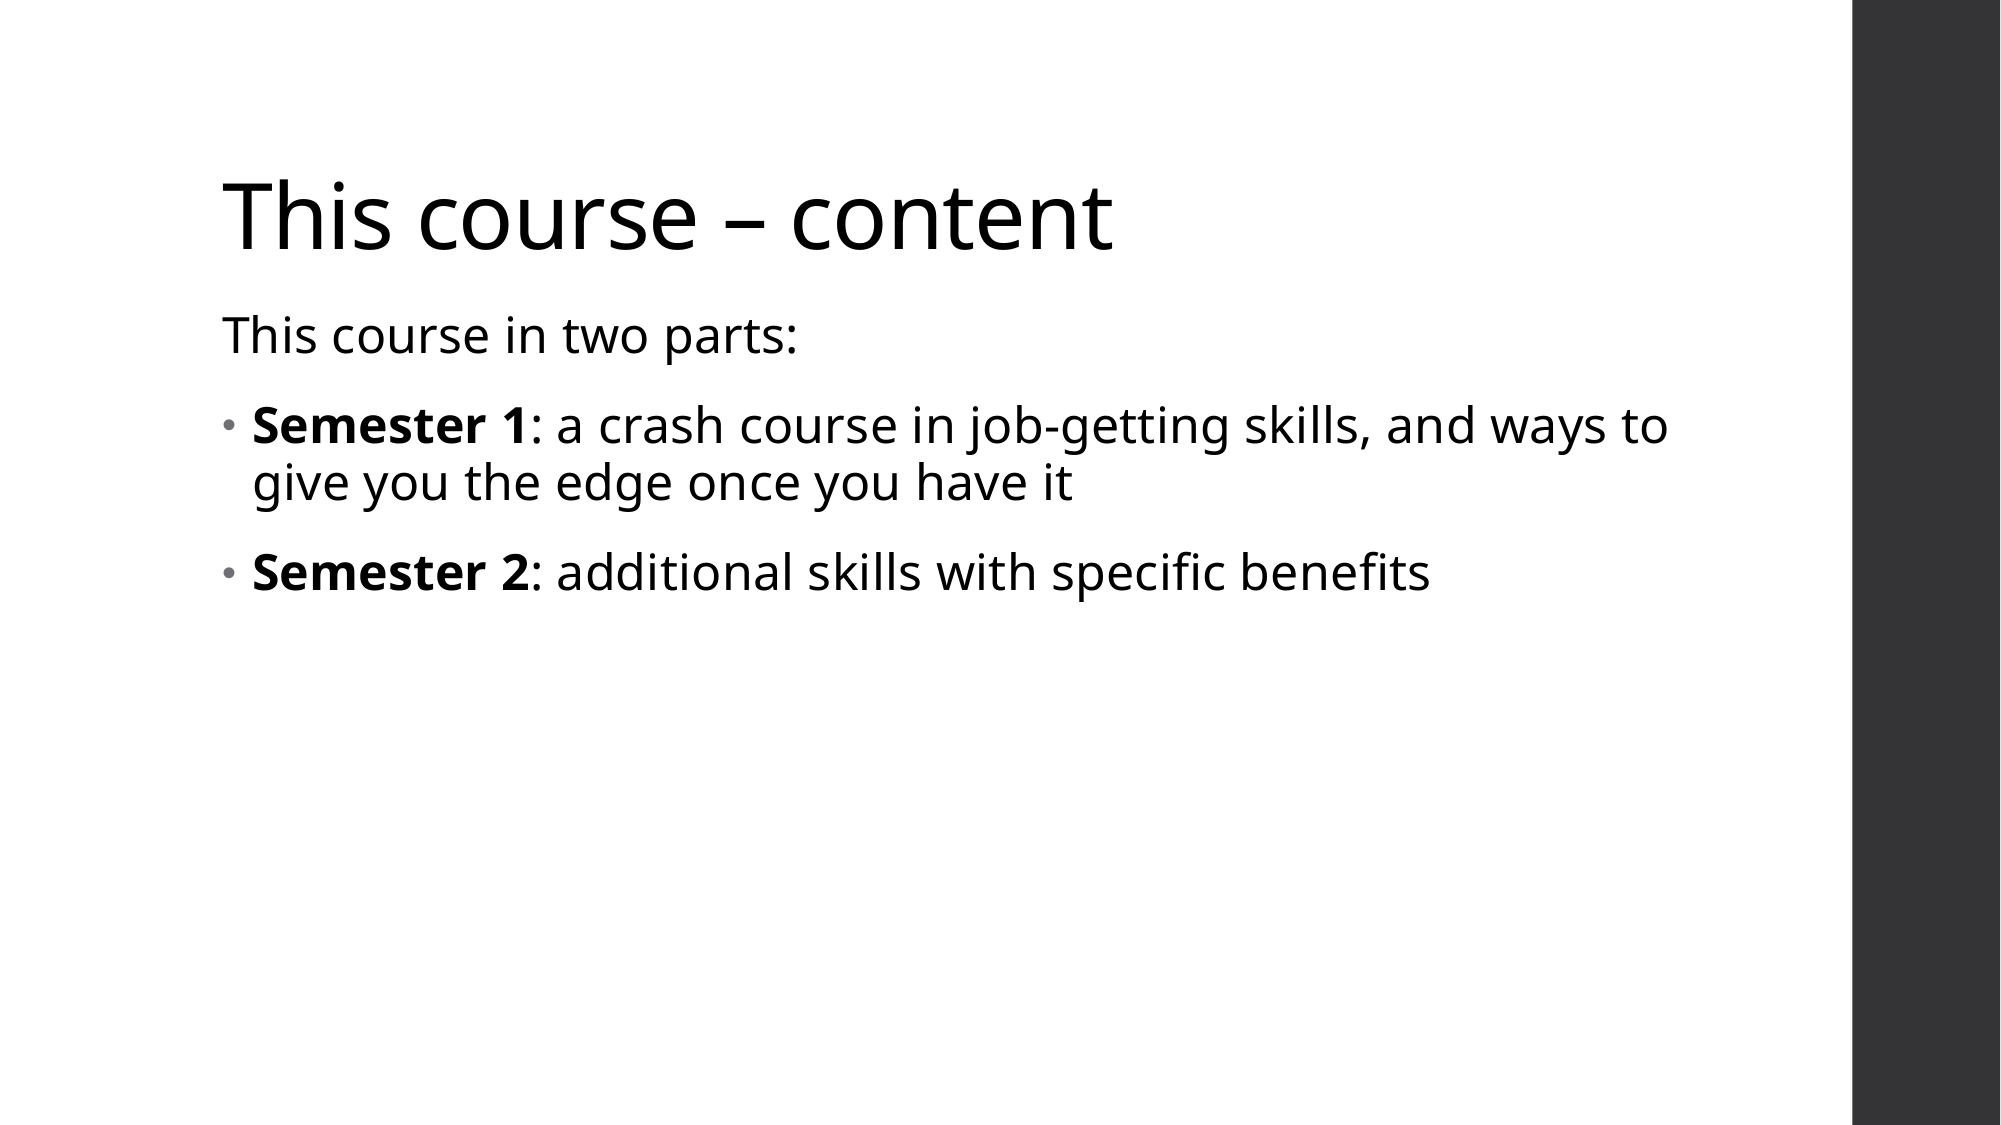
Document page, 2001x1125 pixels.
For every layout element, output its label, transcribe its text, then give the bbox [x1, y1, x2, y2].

list This course in two parts: Semester 1: a crash course in job-getting skills, and ways to give you the edge once you have it Semester 2: additional skills with specific benefits [206, 299, 1716, 1014]
title This course – content [206, 60, 1797, 278]
